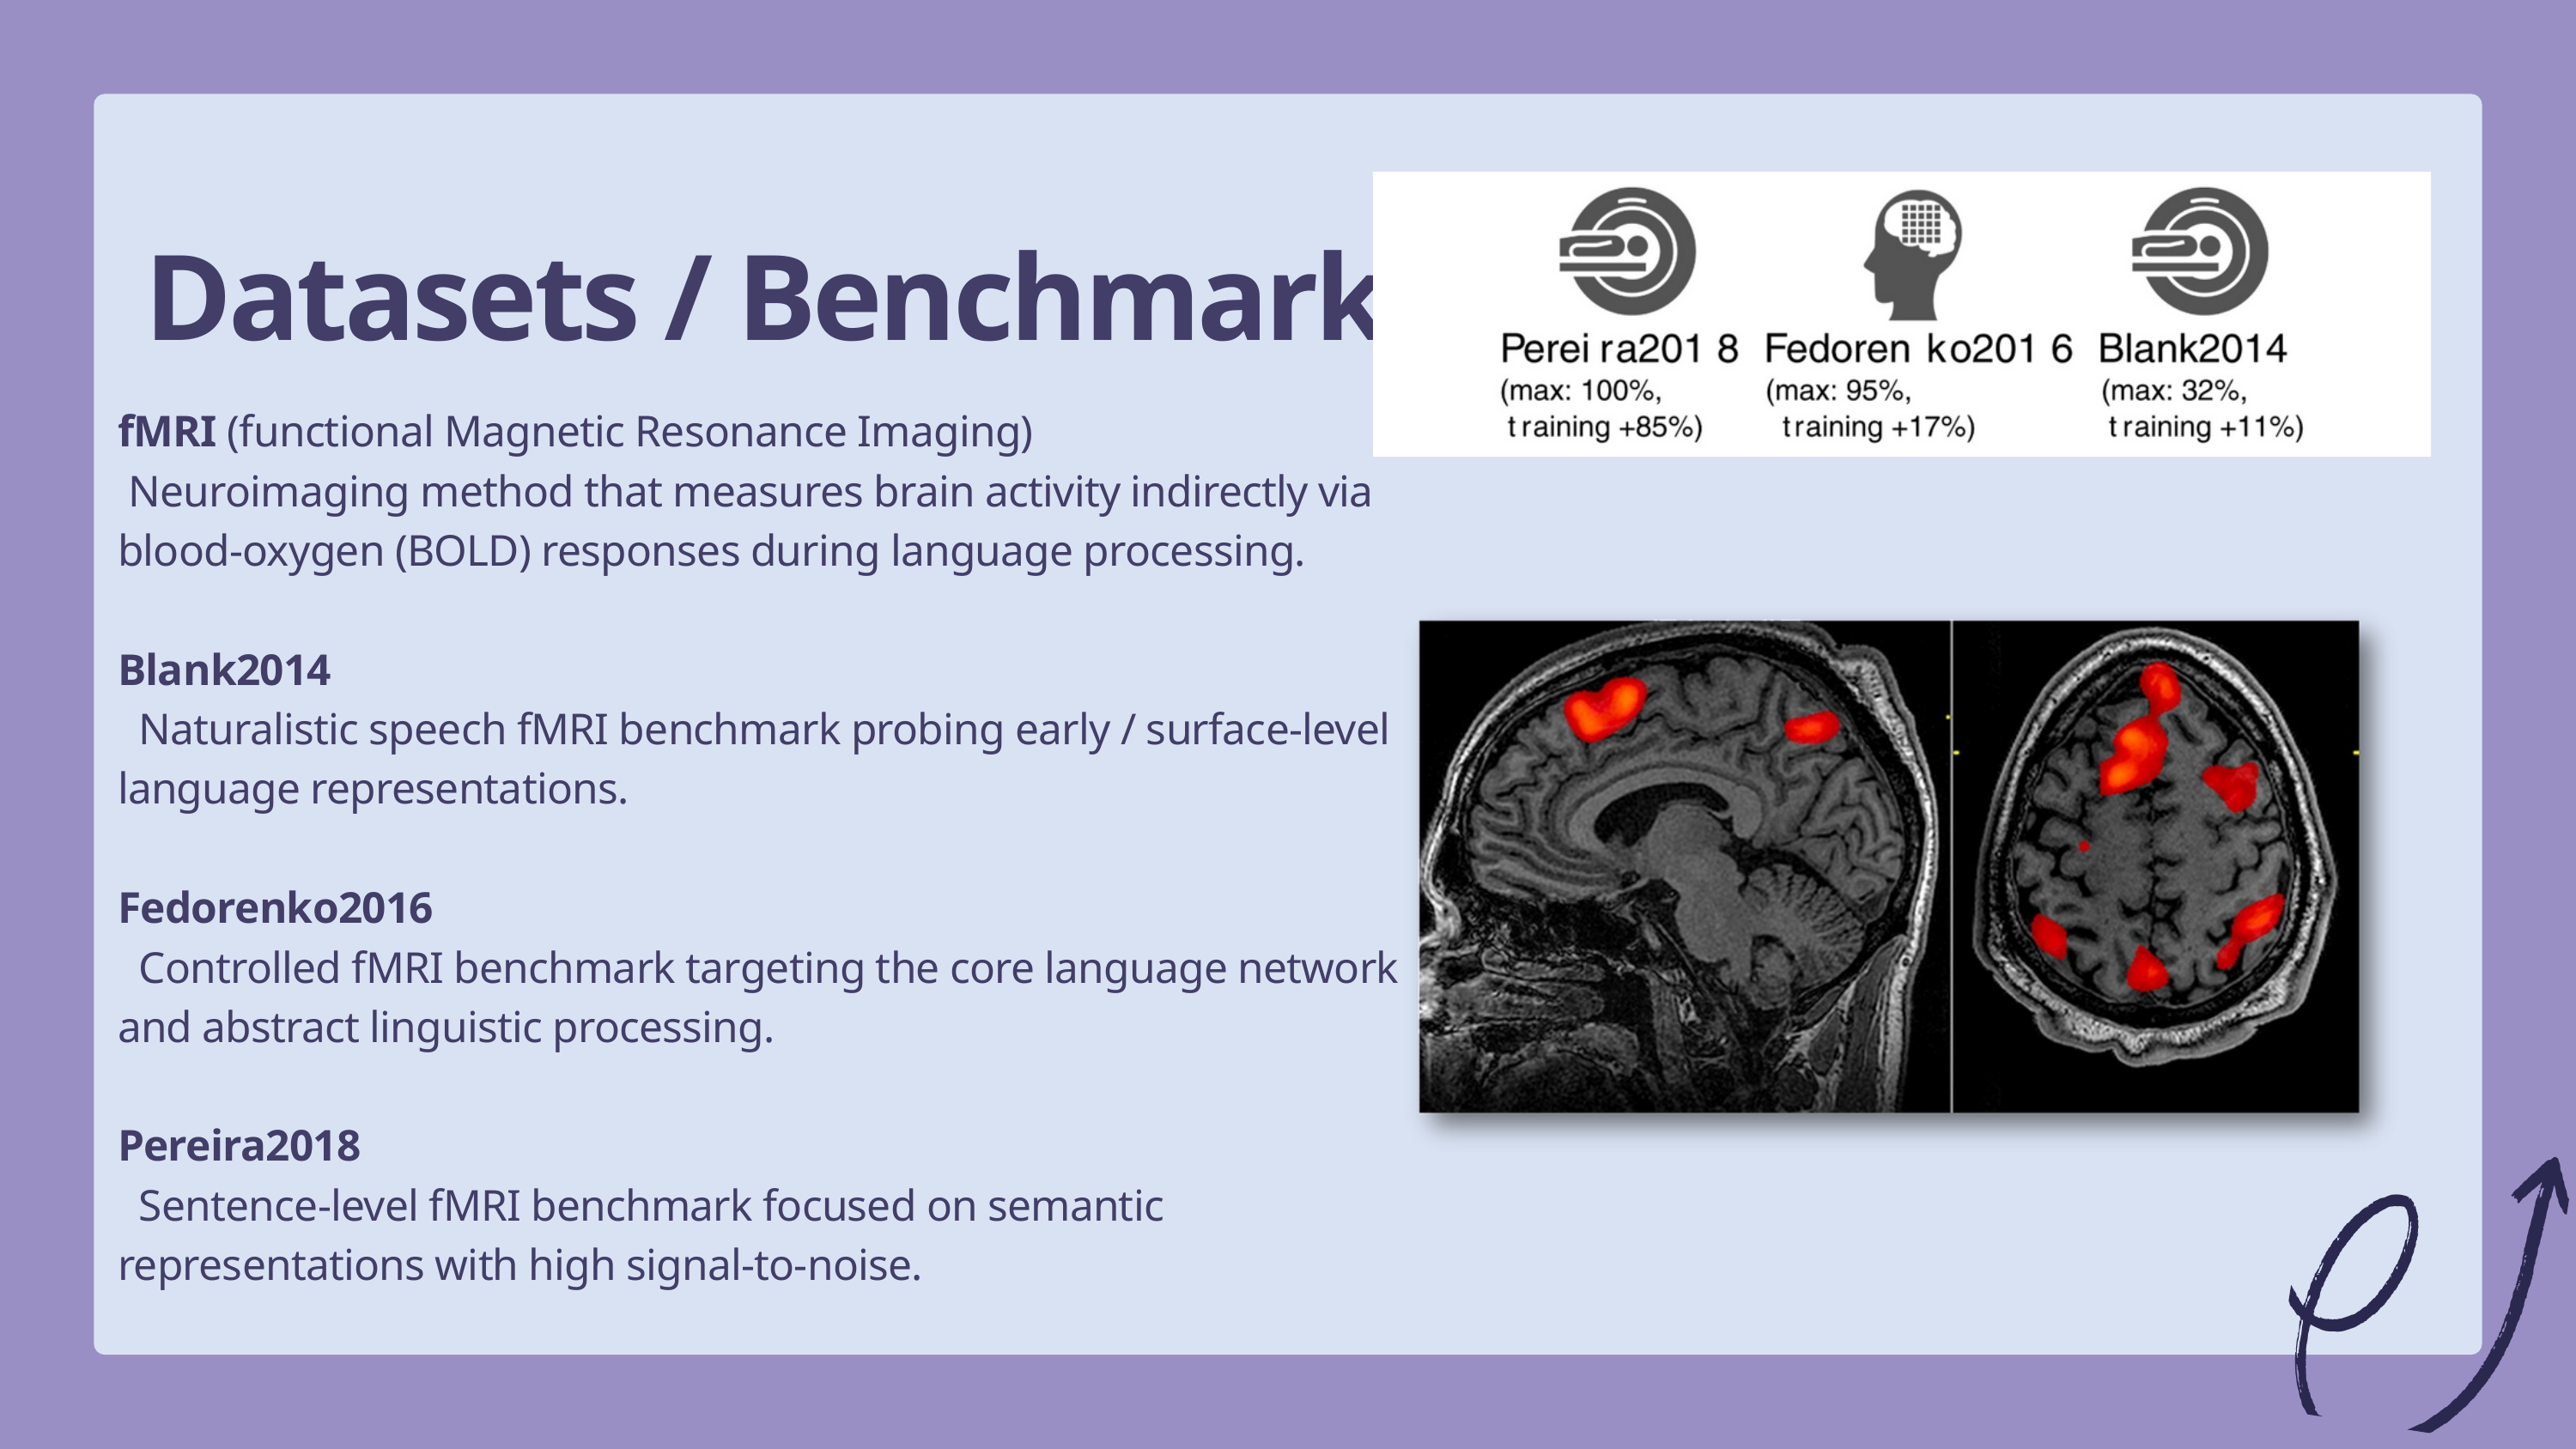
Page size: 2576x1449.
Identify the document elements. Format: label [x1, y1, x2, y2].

text_box [94, 94, 2482, 1355]
text_box [2272, 1140, 2576, 1449]
